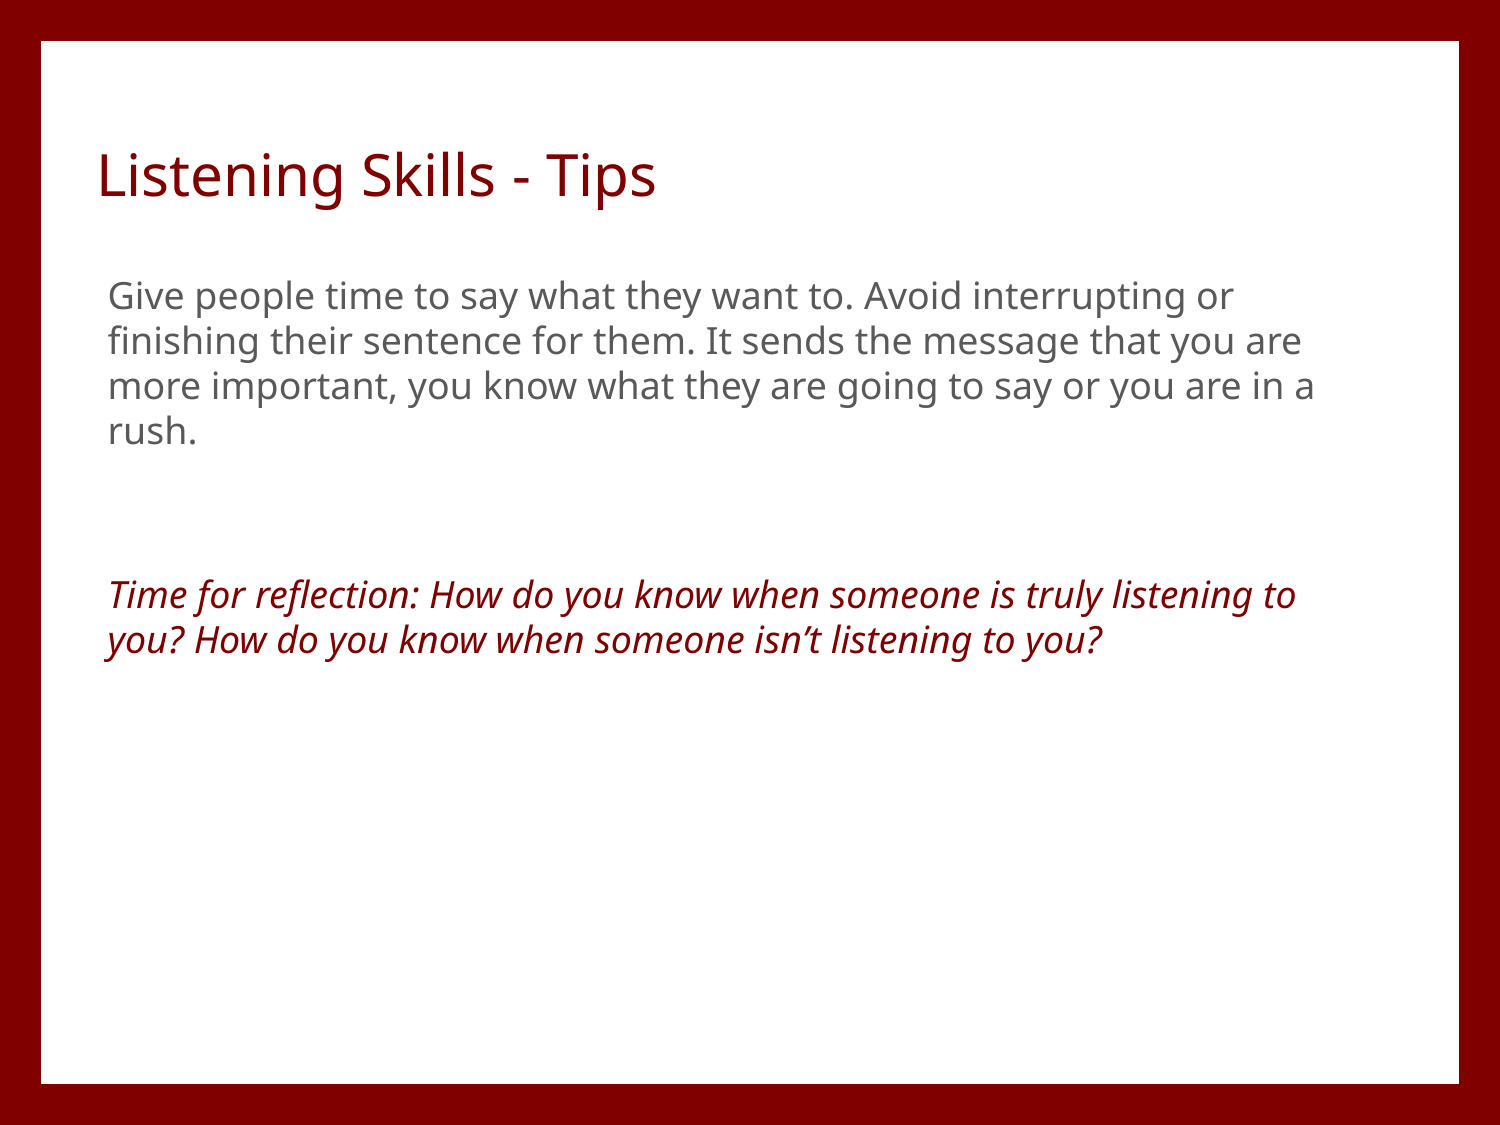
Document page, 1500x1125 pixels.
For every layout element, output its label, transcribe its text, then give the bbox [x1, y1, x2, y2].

list Give people time to say what they want to. Avoid interrupting or finishing their sentence for them. It sends the message that you are more important, you know what they are going to say or you are in a rush. Time for reflection: How do you know when someone is truly listening to you? How do you know when someone isn’t listening to you? [99, 195, 1365, 1024]
text_box [0, 0, 1500, 1125]
title Listening Skills - Tips [87, 101, 1364, 244]
text_box [43, 41, 1459, 1084]
